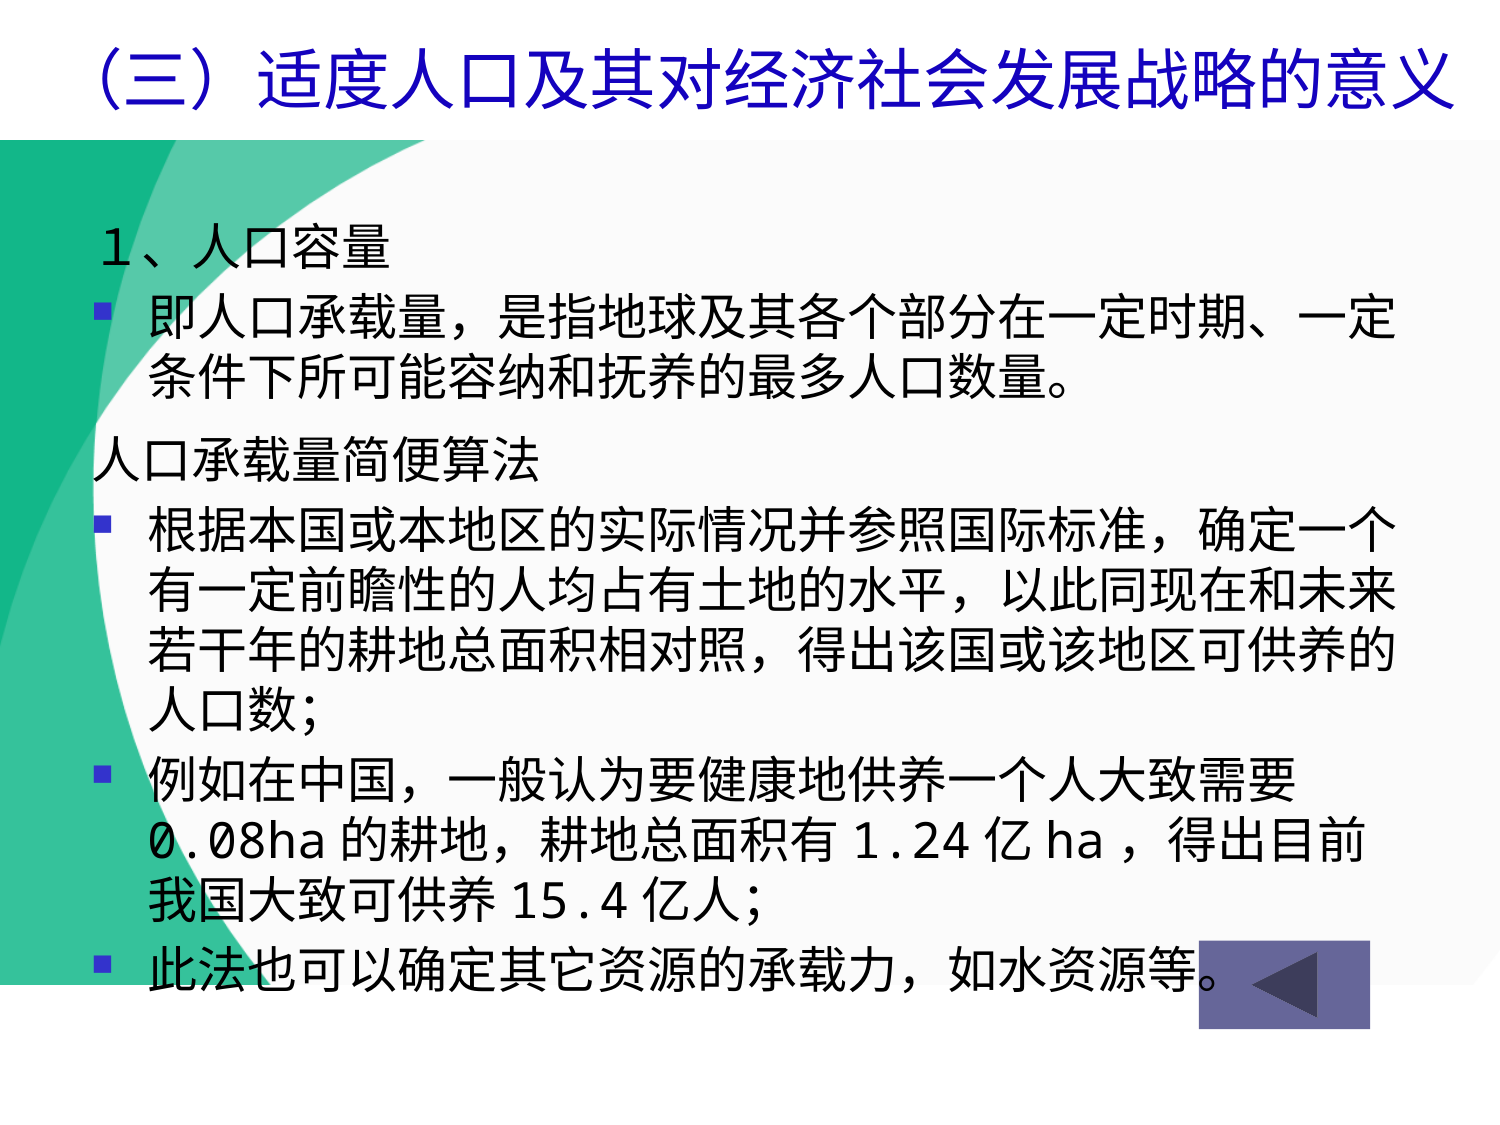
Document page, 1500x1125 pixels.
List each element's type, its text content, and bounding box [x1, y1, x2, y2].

text_box （三）适度人口及其对经济社会发展战略的意义 [41, 30, 1497, 140]
picture [0, 140, 1500, 985]
text_box [1198, 985, 1371, 1030]
